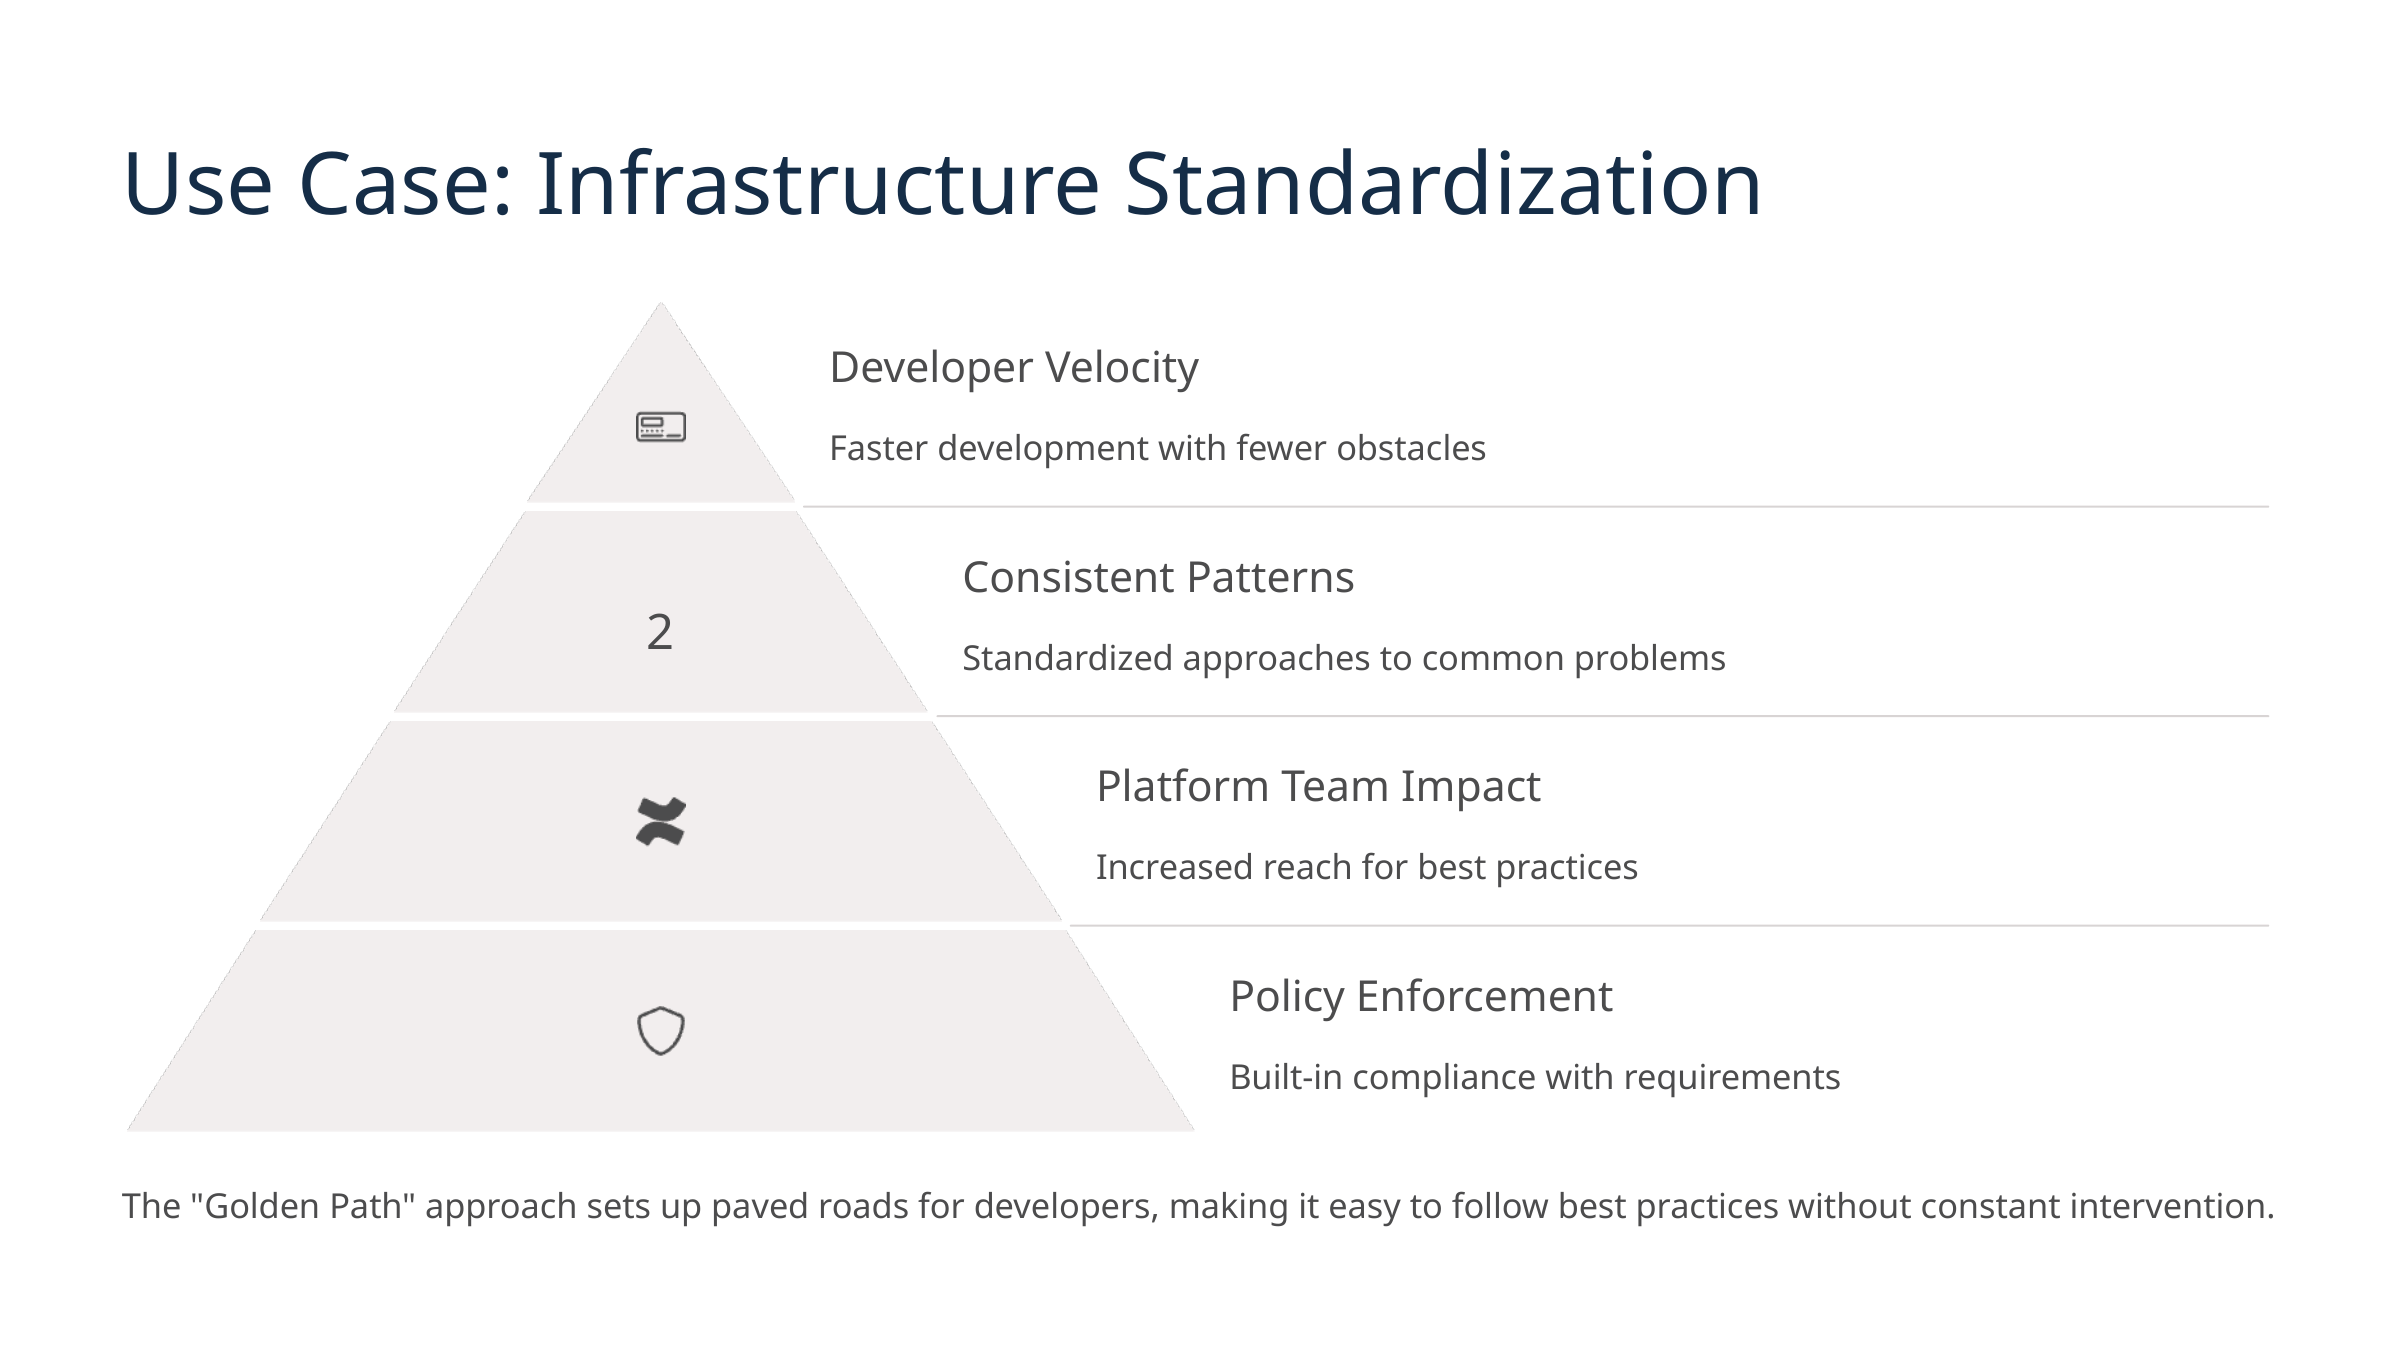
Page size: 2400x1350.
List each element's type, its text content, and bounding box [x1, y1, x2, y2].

text_box Faster development with fewer obstacles [829, 412, 1466, 469]
text_box The "Golden Path" approach sets up paved roads for developers, making it easy to follow best practices without constant intervention. [121, 1170, 2278, 1227]
text_box Platform Team Impact [1096, 755, 1532, 811]
text_box Policy Enforcement [1229, 965, 1666, 1020]
text_box Use Case: Infrastructure Standardization [121, 123, 1588, 233]
picture [127, 930, 1195, 1132]
text_box Built-in compliance with requirements [1229, 1040, 1815, 1097]
text_box Standardized approaches to common problems [962, 621, 1699, 678]
text_box Consistent Patterns [962, 546, 1399, 601]
text_box Increased reach for best practices [1096, 831, 1624, 888]
text_box Developer Velocity [829, 336, 1265, 392]
picture [527, 302, 795, 503]
picture [260, 721, 1062, 922]
picture [394, 511, 928, 713]
